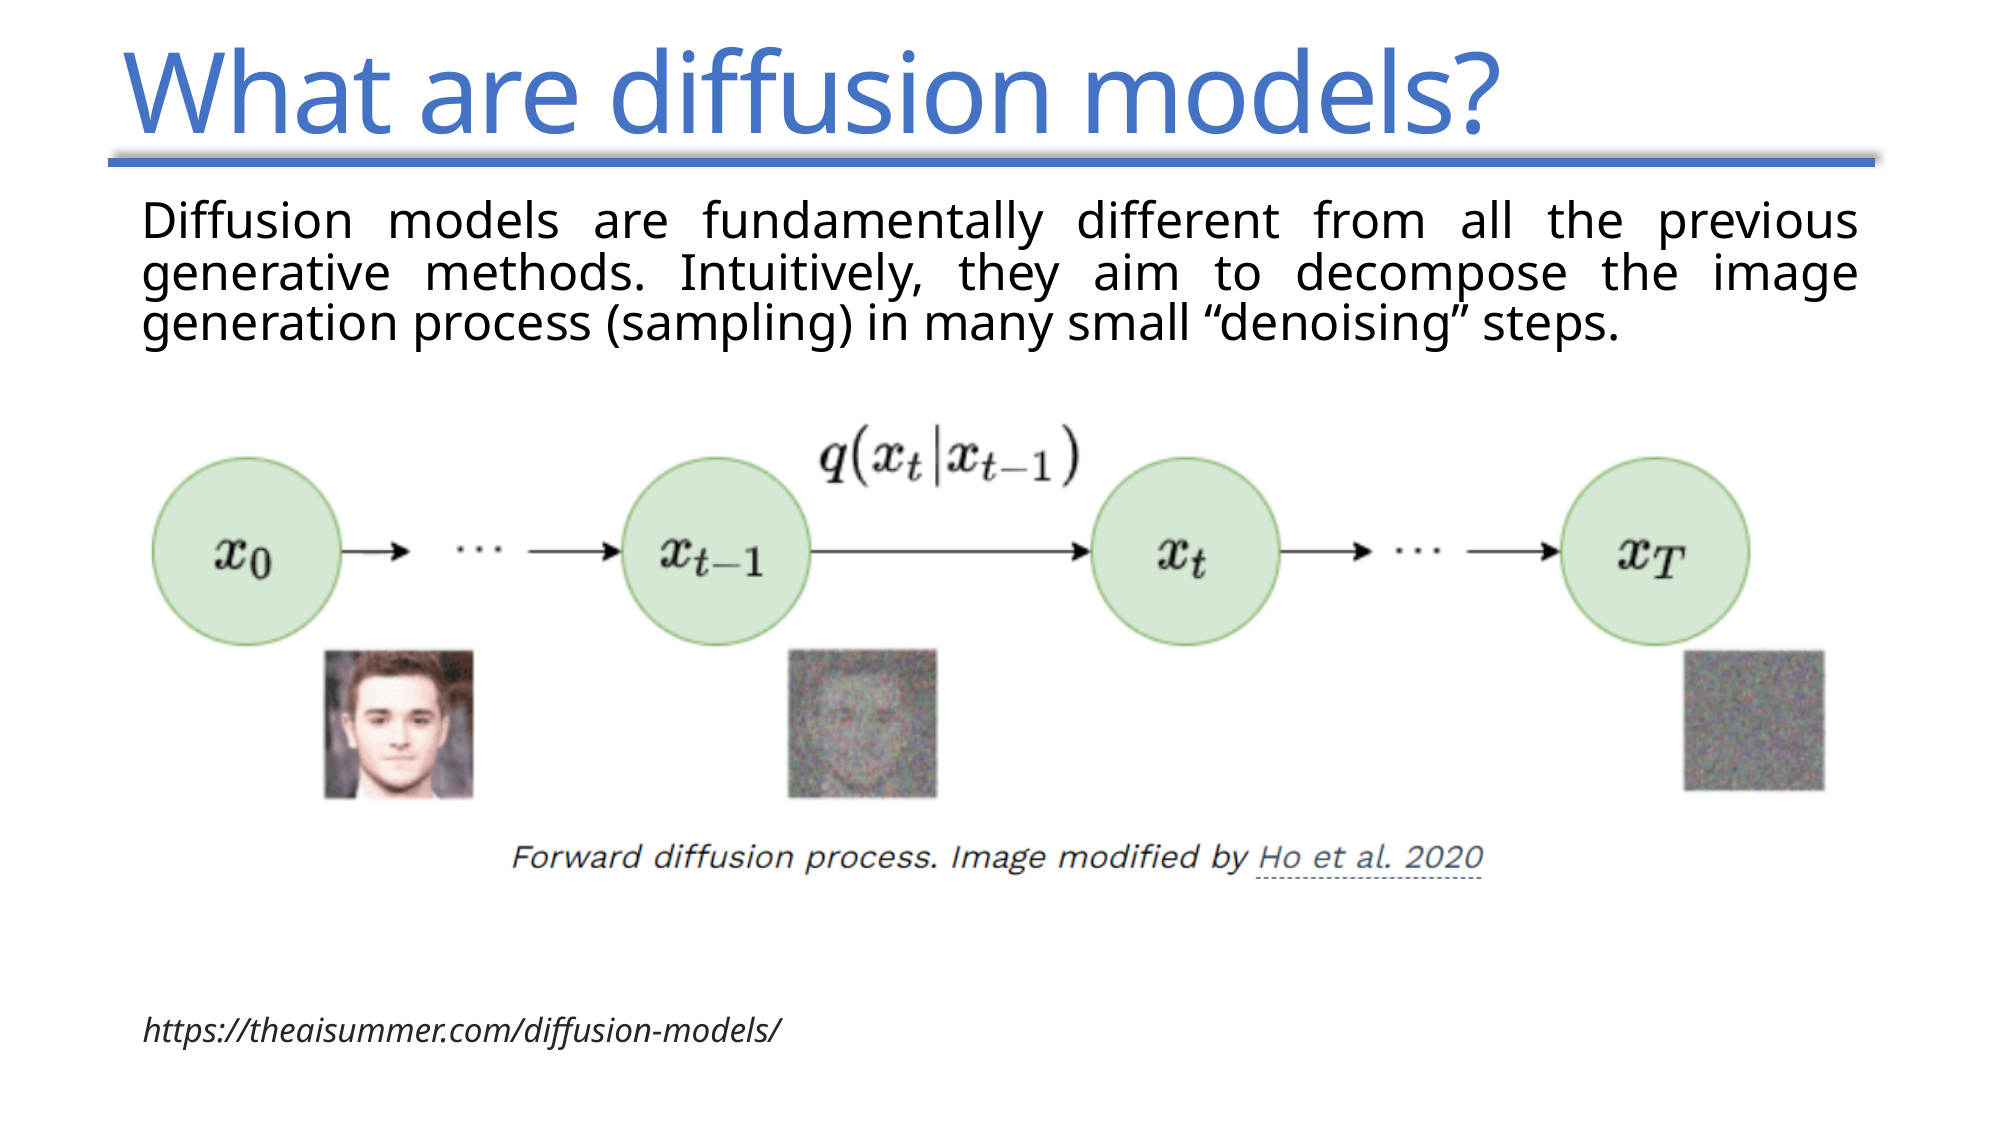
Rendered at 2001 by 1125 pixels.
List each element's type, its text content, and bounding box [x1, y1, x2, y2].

list Diffusion models are fundamentally different from all the previous generative methods. Intuitively, they aim to decompose the image generation process (sampling) in many small “denoising” steps. [111, 190, 1876, 999]
picture [124, 396, 1874, 890]
list https://theaisummer.com/diffusion-models/ [112, 1008, 1877, 1064]
title What are diffusion models? [107, 20, 1875, 178]
